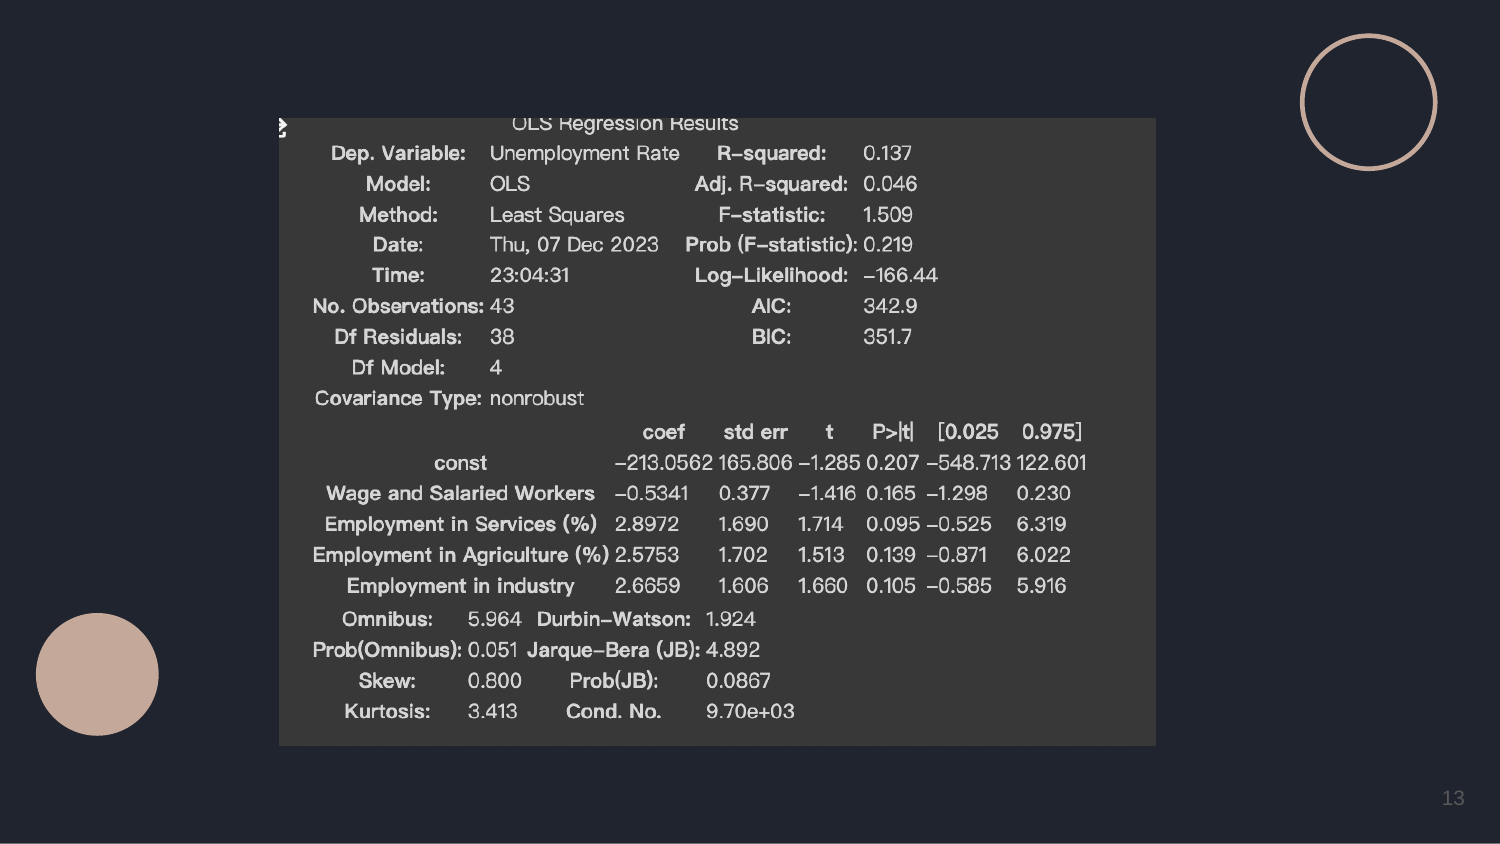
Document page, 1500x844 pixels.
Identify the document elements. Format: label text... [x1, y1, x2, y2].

text_box [0, 0, 1500, 844]
text_box [35, 612, 159, 736]
picture [278, 118, 1156, 747]
text_box [1302, 35, 1436, 169]
slide_number ‹#› [1389, 764, 1480, 830]
